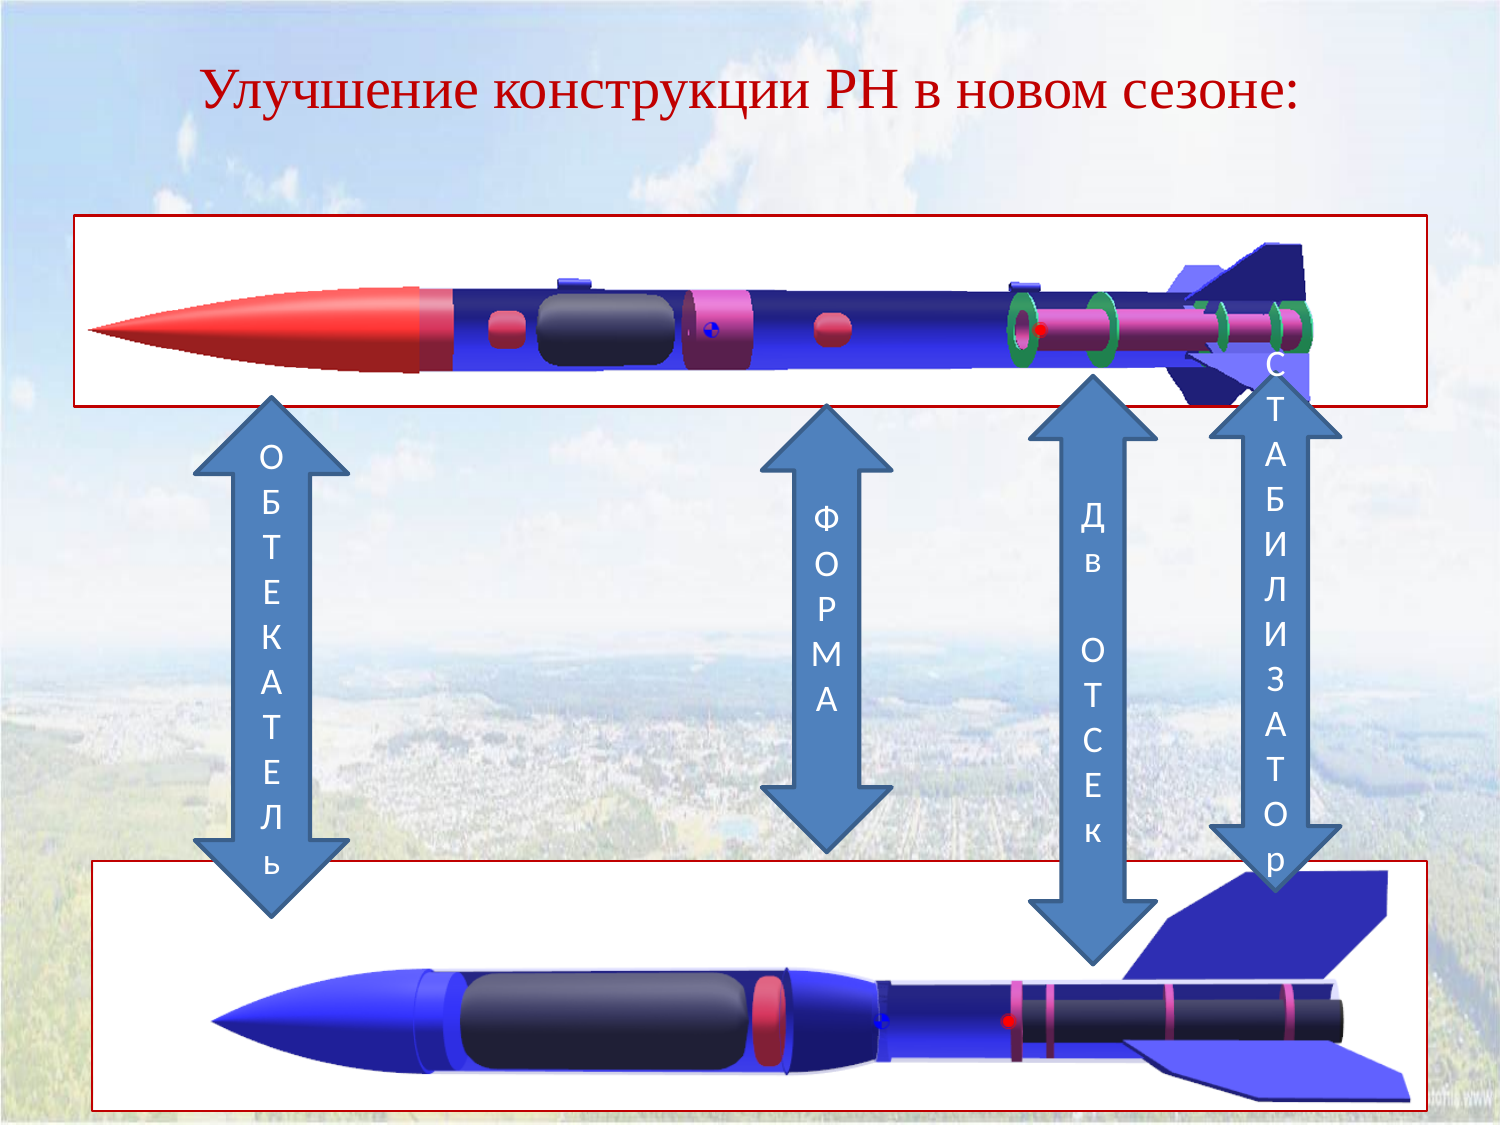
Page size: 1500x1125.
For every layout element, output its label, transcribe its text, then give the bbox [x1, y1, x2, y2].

text_box Ф О Р М А [759, 413, 894, 855]
picture [0, 0, 1500, 1125]
text_box О Б Т Е К А Т Е Л ь [192, 413, 351, 859]
text_box С Т А Б И Л И З А Т О р [1208, 413, 1343, 859]
title Улучшение конструкции РН в новом сезоне: [75, 33, 1425, 138]
text_box Дв О Т С Е к [1027, 413, 1159, 859]
